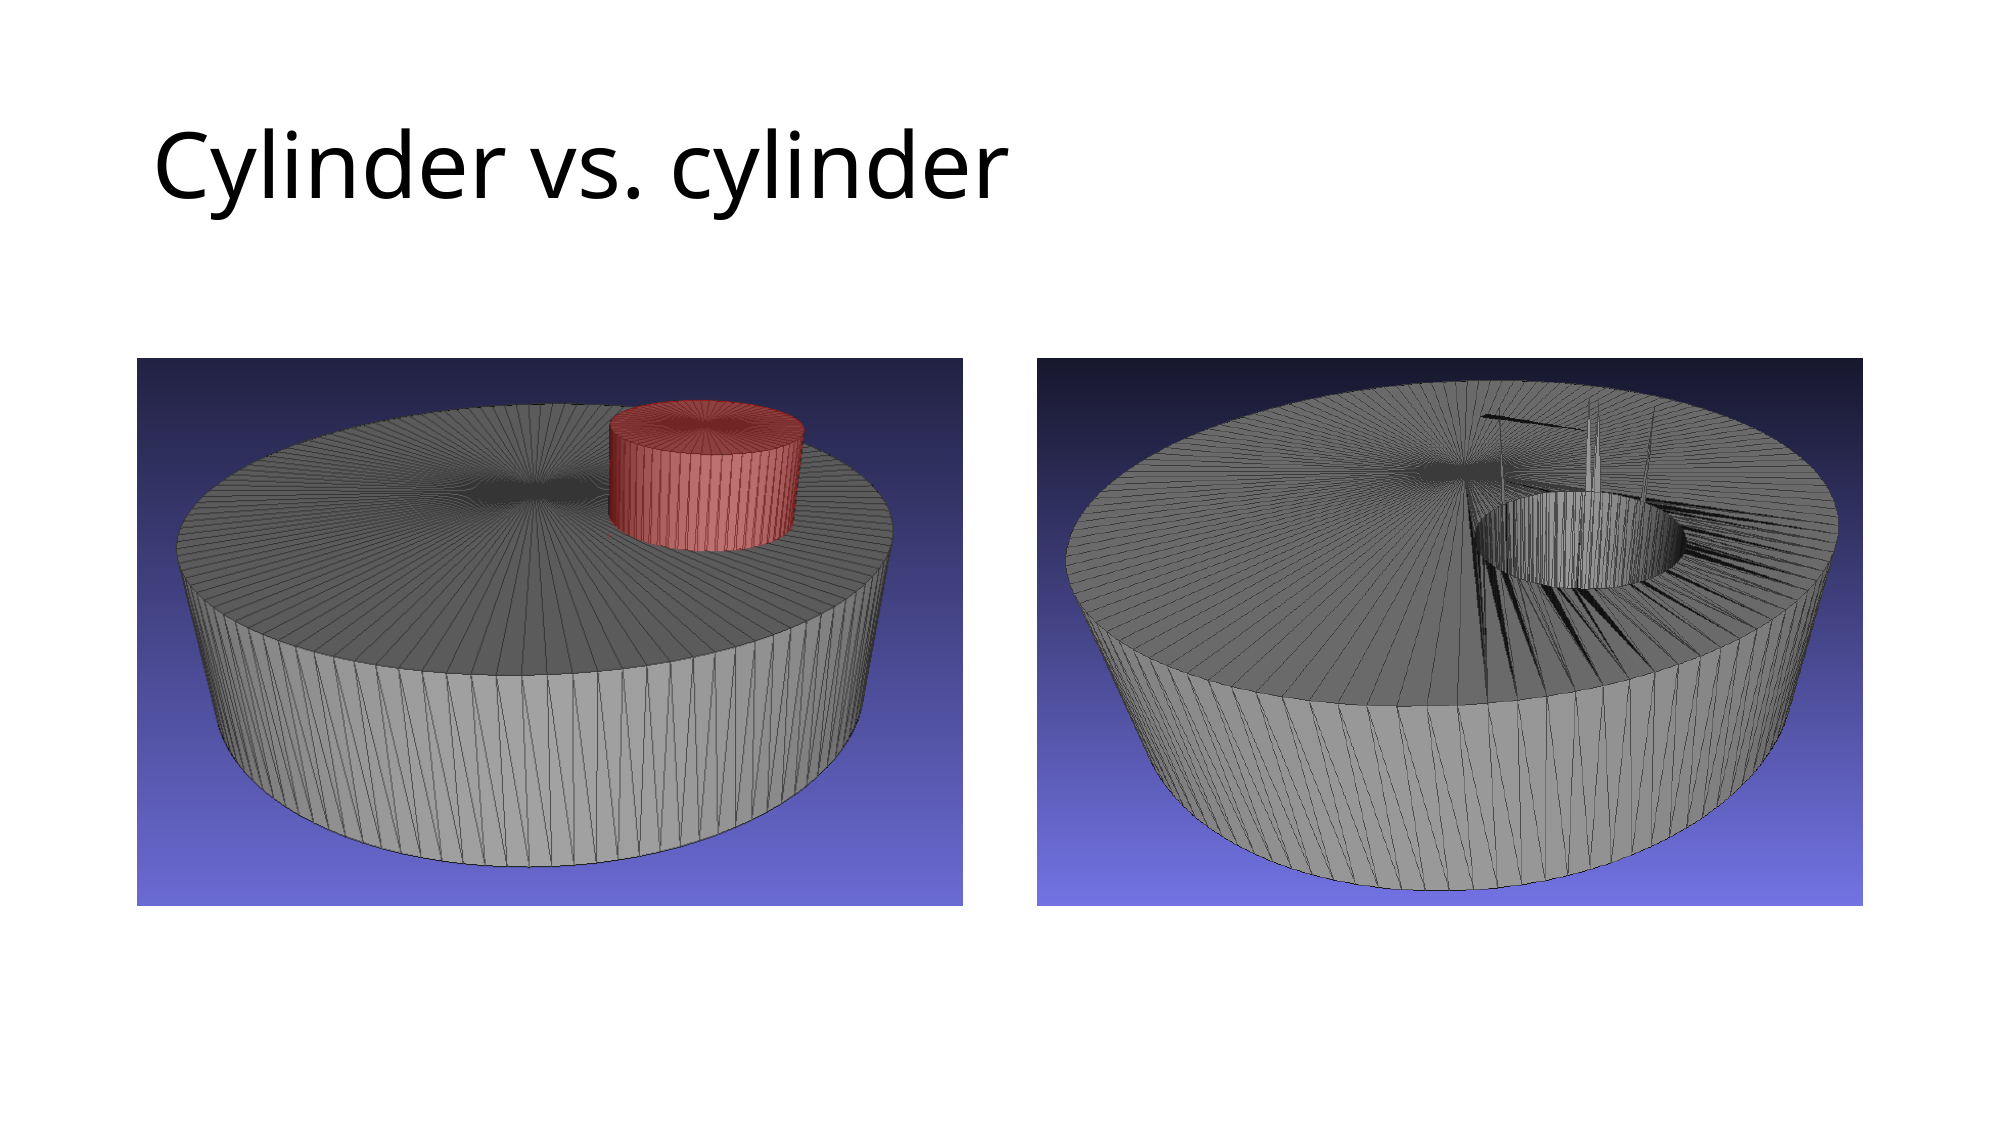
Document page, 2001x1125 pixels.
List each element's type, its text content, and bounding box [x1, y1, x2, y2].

picture [1036, 358, 1863, 906]
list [137, 358, 963, 906]
title Cylinder vs. cylinder [137, 59, 1863, 278]
